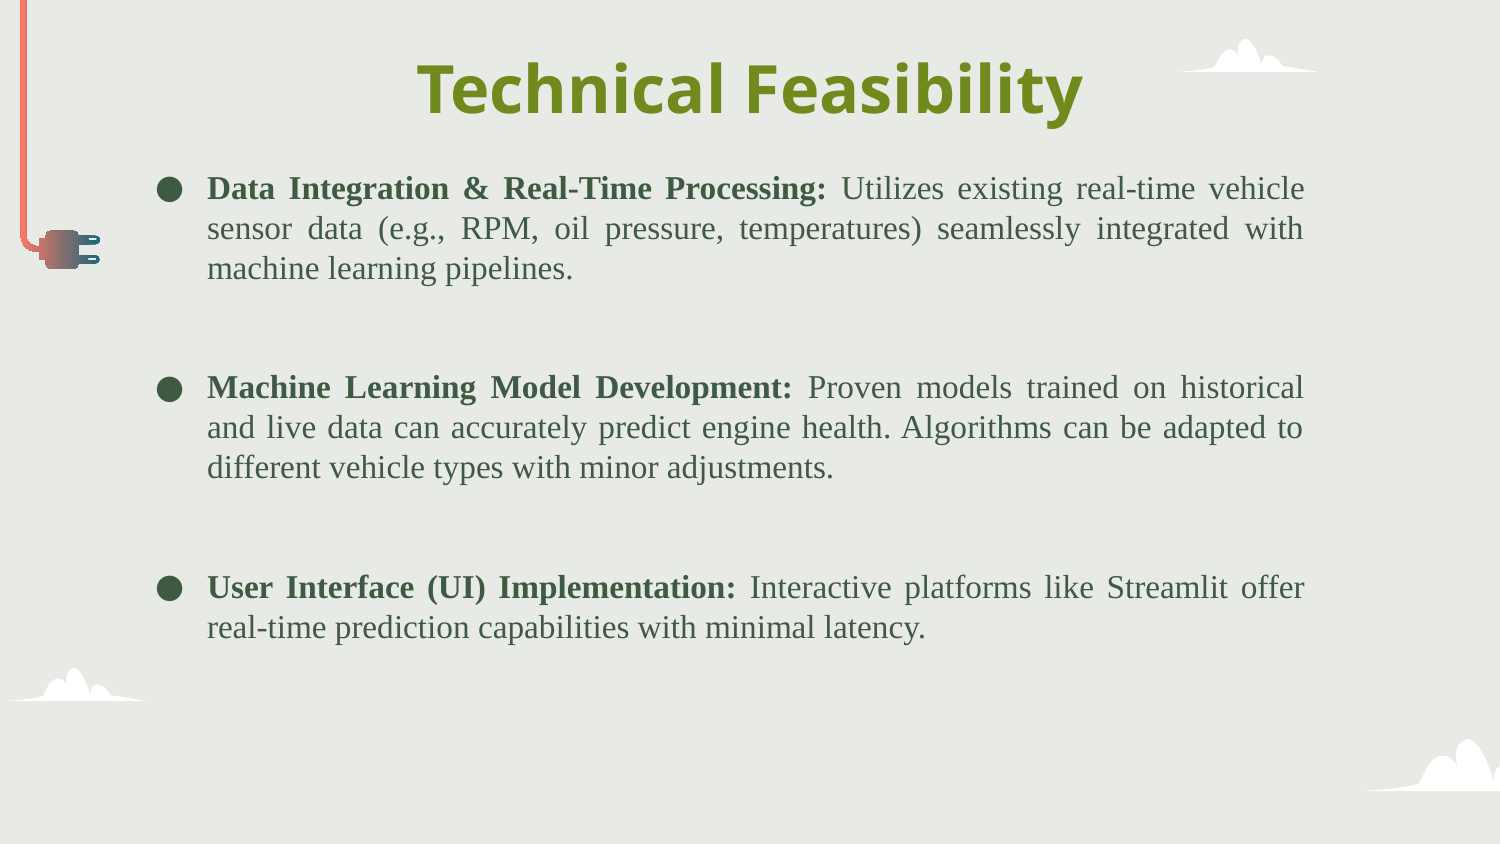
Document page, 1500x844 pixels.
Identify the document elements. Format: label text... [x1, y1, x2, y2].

title Technical Feasibility [116, 32, 1383, 127]
list Data Integration & Real-Time Processing: Utilizes existing real-time vehicle sensor data (e.g., RPM, oil pressure, temperatures) seamlessly integrated with machine learning pipelines. Machine Learning Model Development: Proven models trained on historical and live data can accurately predict engine health. Algorithms can be adapted to different vehicle types with minor adjustments. User Interface (UI) Implementation: Interactive platforms like Streamlit offer real-time prediction capabilities with minimal latency. [116, 150, 1321, 812]
